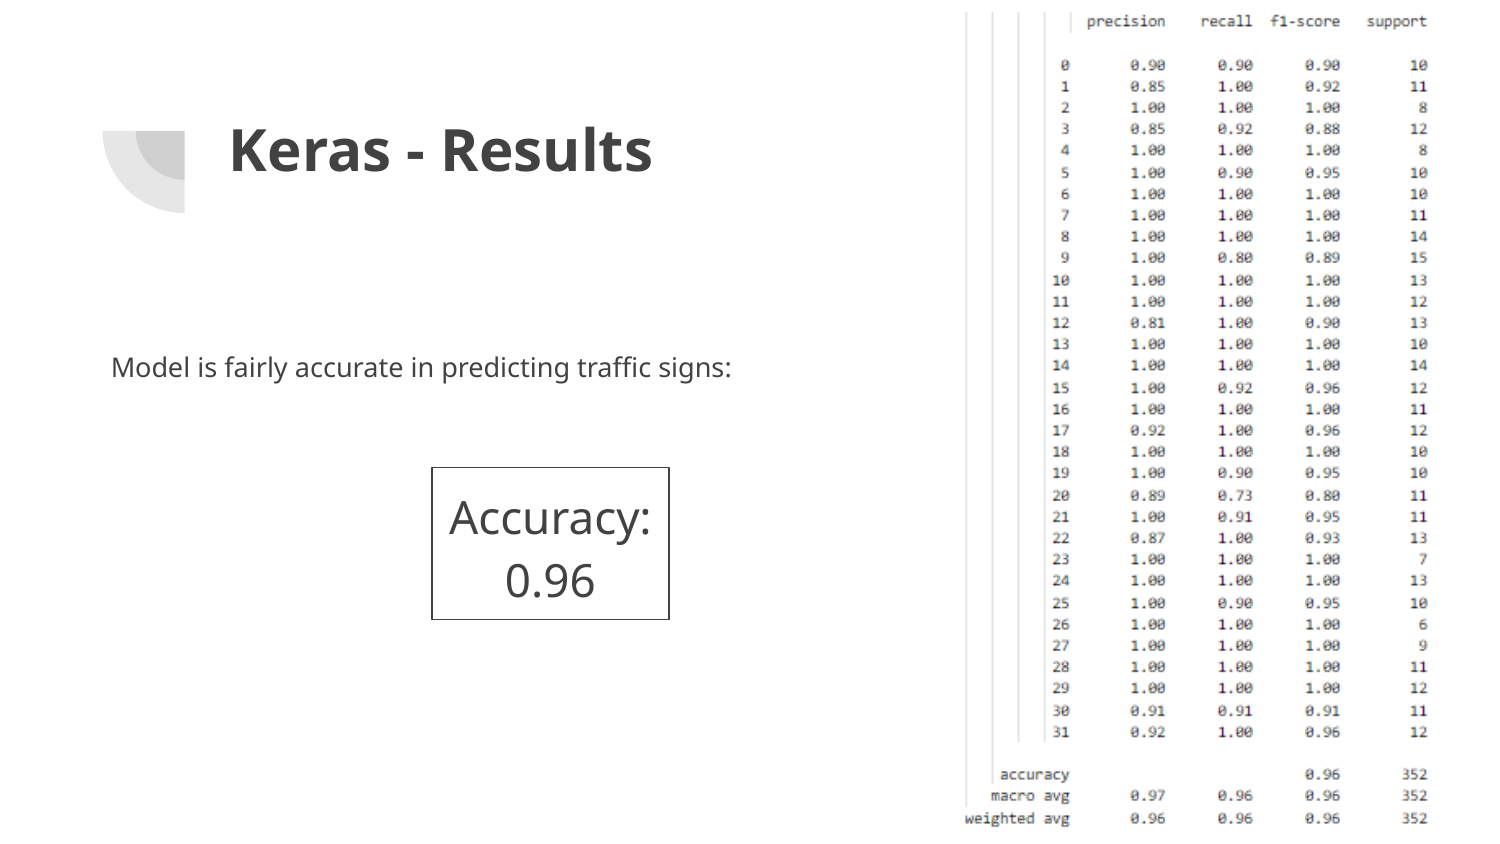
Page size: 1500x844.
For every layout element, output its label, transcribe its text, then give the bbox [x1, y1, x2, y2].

picture [956, 12, 1459, 832]
title Keras - Results [213, 98, 951, 263]
list Model is fairly accurate in predicting traffic signs: [95, 330, 856, 568]
text_box Accuracy: 0.96 [432, 467, 669, 620]
